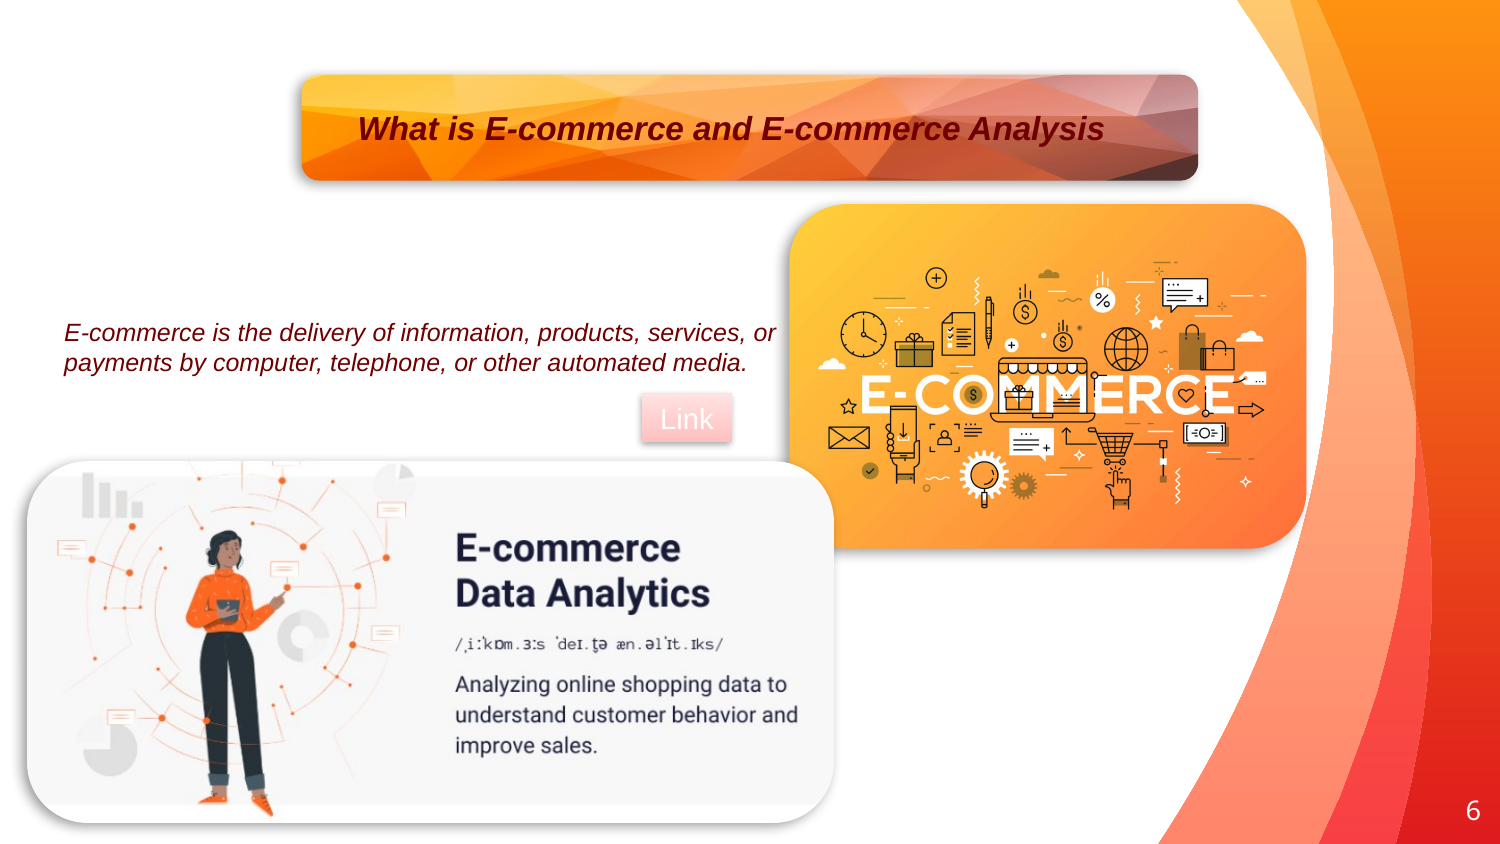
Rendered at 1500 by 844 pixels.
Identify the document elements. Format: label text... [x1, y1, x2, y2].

picture [301, 74, 1199, 181]
slide_number 6 [1391, 779, 1482, 844]
picture [26, 203, 1307, 824]
text_box E-commerce is the delivery of information, products, services, or payments by computer, telephone, or other automated media. [49, 309, 784, 384]
text_box Link [641, 392, 732, 443]
